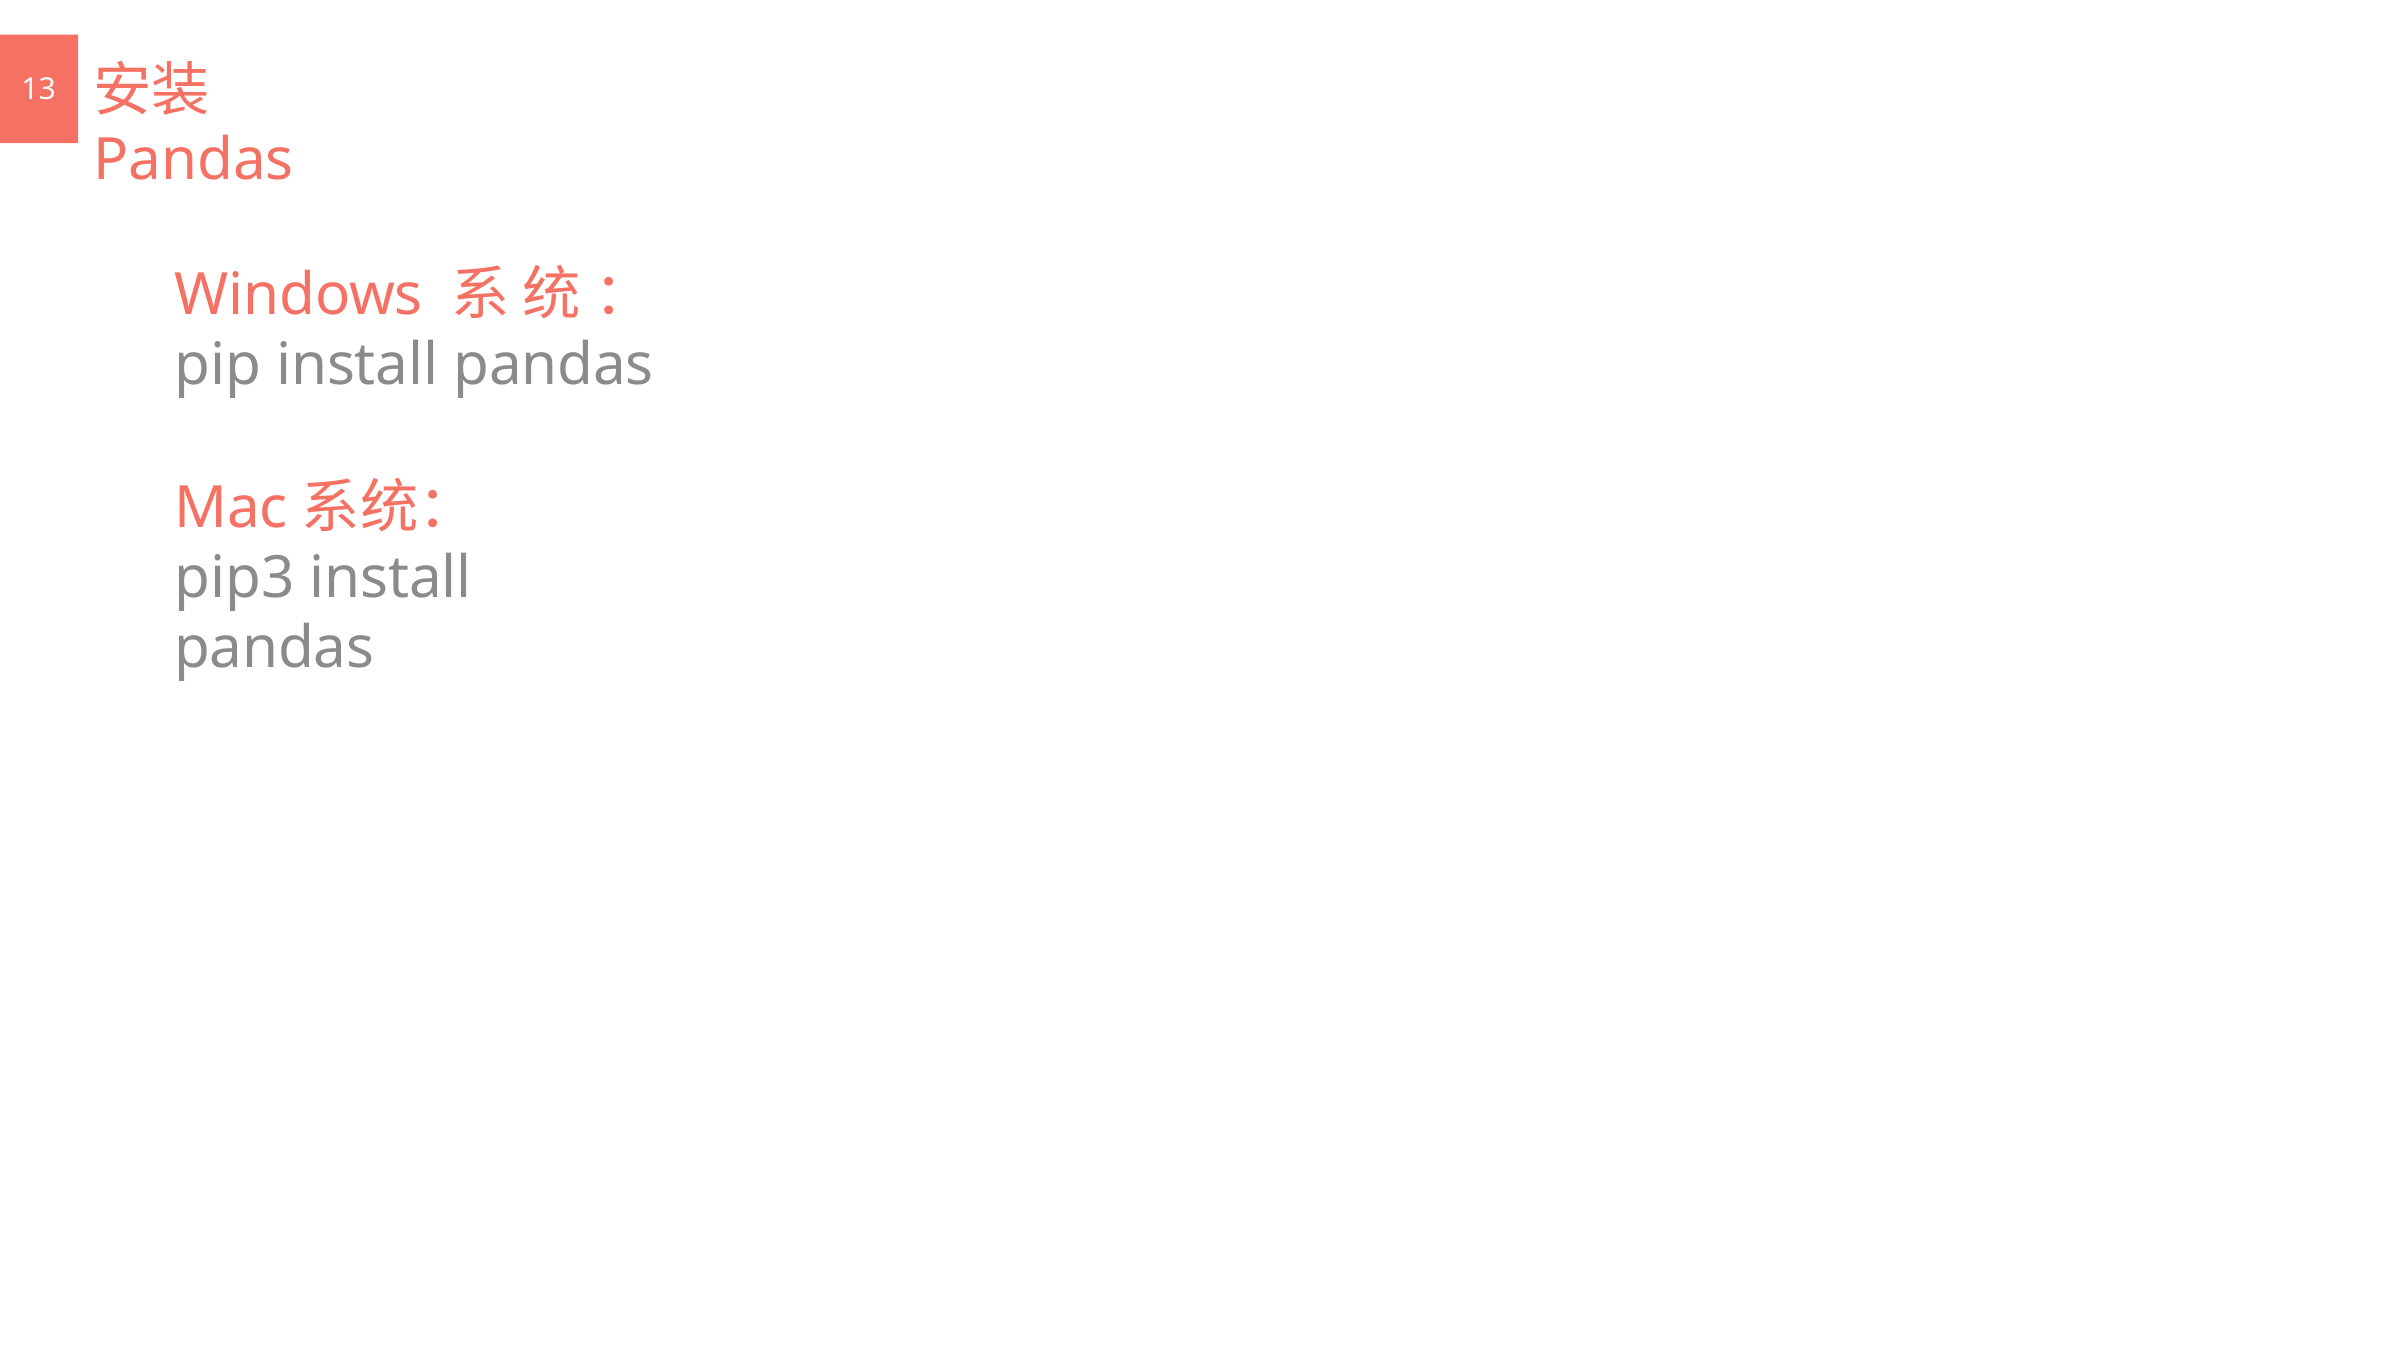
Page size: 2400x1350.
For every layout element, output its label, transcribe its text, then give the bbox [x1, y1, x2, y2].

text_box 13 [19, 67, 59, 106]
text_box Windows 系 统 ： pip install pandas Mac系统： pip3 install pandas [172, 254, 701, 680]
text_box [0, 34, 79, 144]
title 安装Pandas [91, 49, 411, 278]
